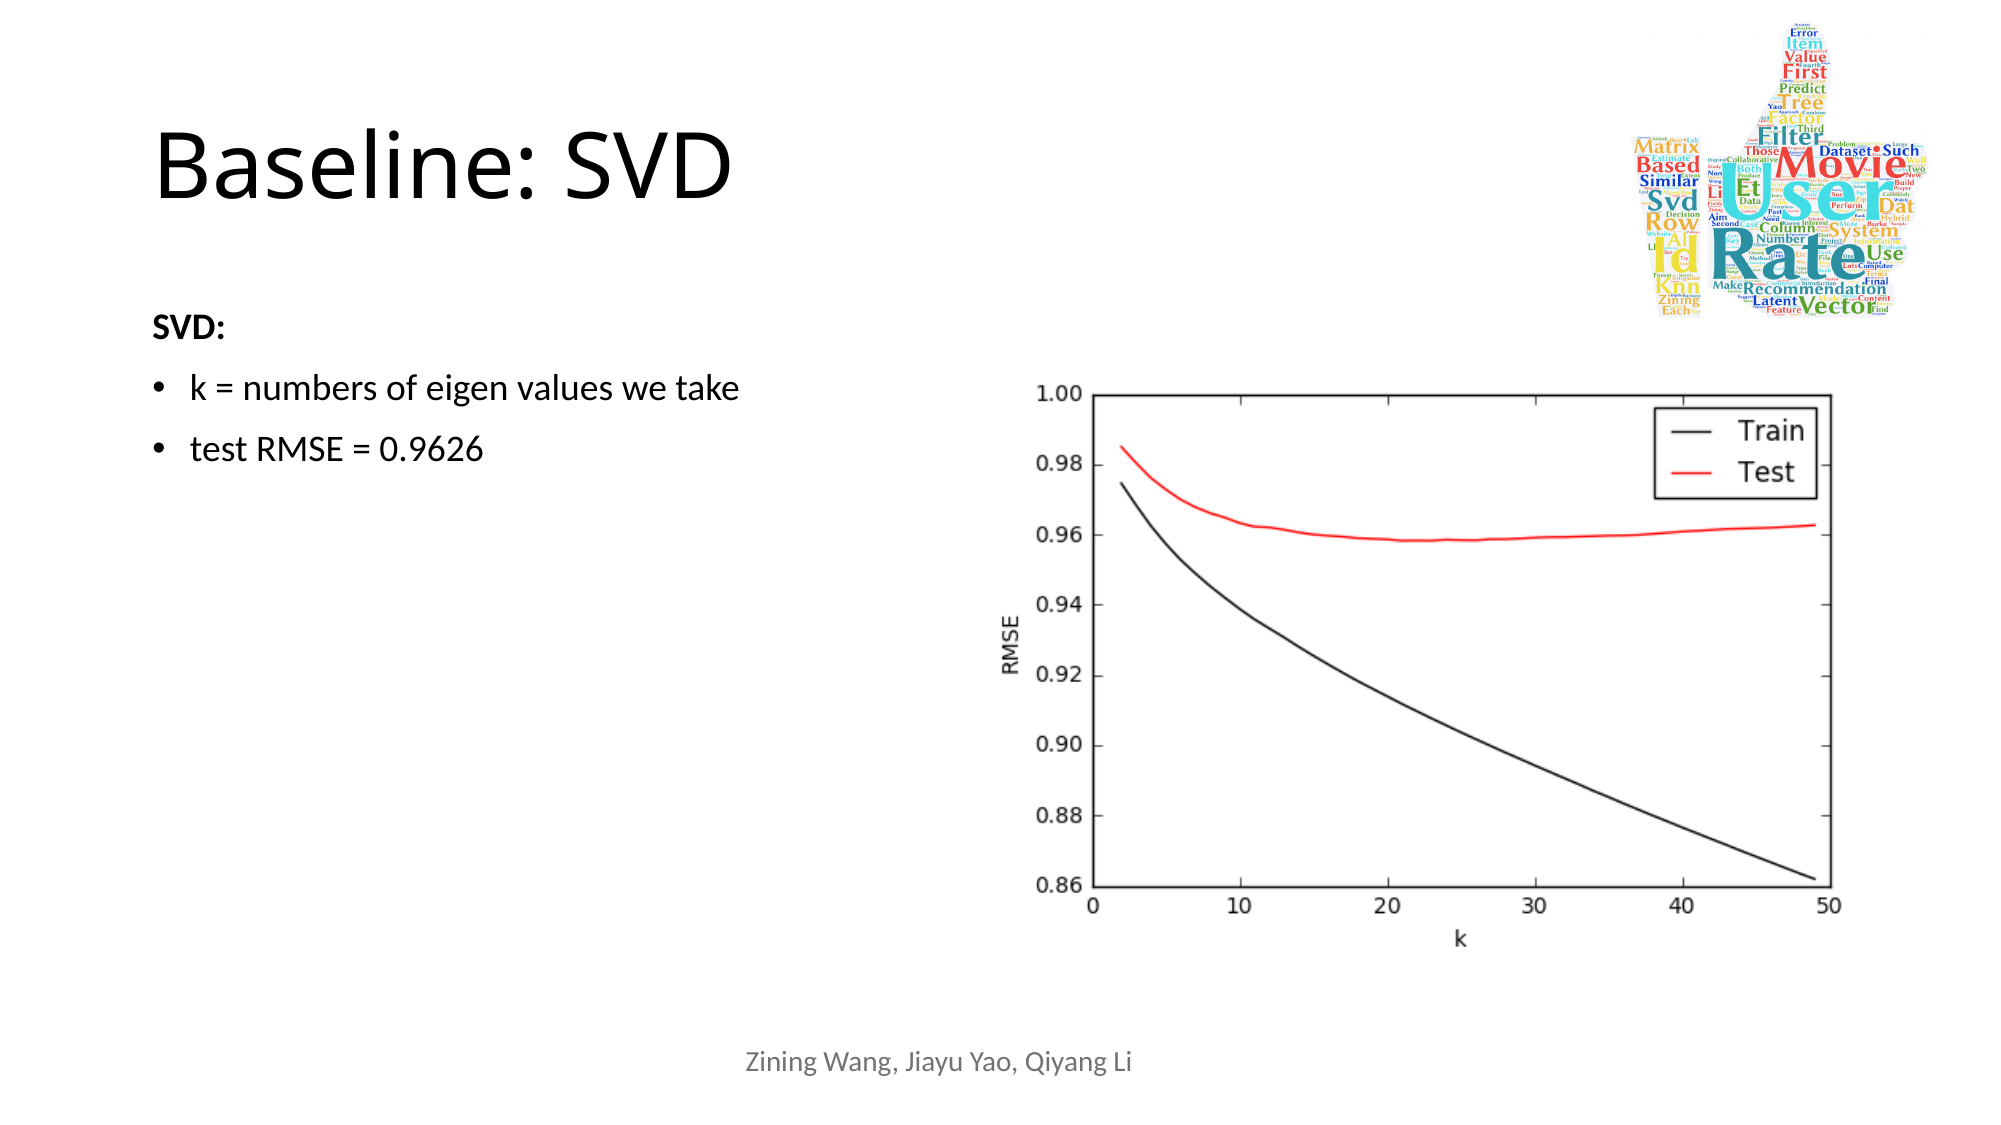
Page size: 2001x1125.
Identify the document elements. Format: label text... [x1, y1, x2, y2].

picture [1622, 13, 1935, 324]
list SVD: k = numbers of eigen values we take test RMSE = 0.9626 [137, 299, 1863, 1060]
text_box Zining Wang, Jiayu Yao, Qiyang Li [579, 1035, 1299, 1086]
picture [985, 368, 1859, 966]
title Baseline: SVD [137, 59, 1622, 278]
